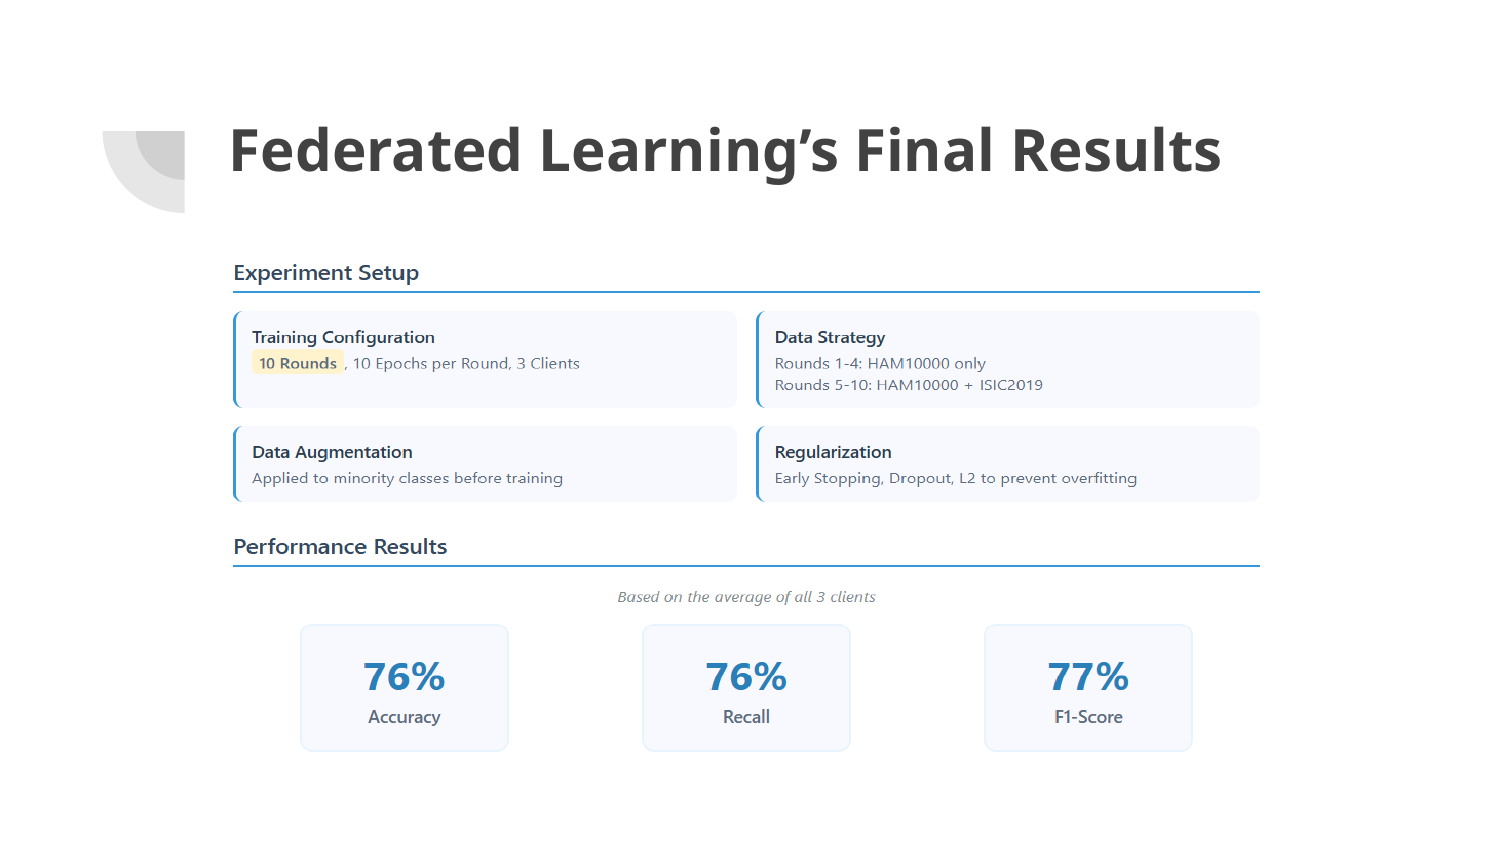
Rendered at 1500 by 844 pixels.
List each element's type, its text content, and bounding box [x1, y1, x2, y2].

picture [212, 239, 1288, 772]
title Federated Learning’s Final Results [213, 98, 1368, 263]
